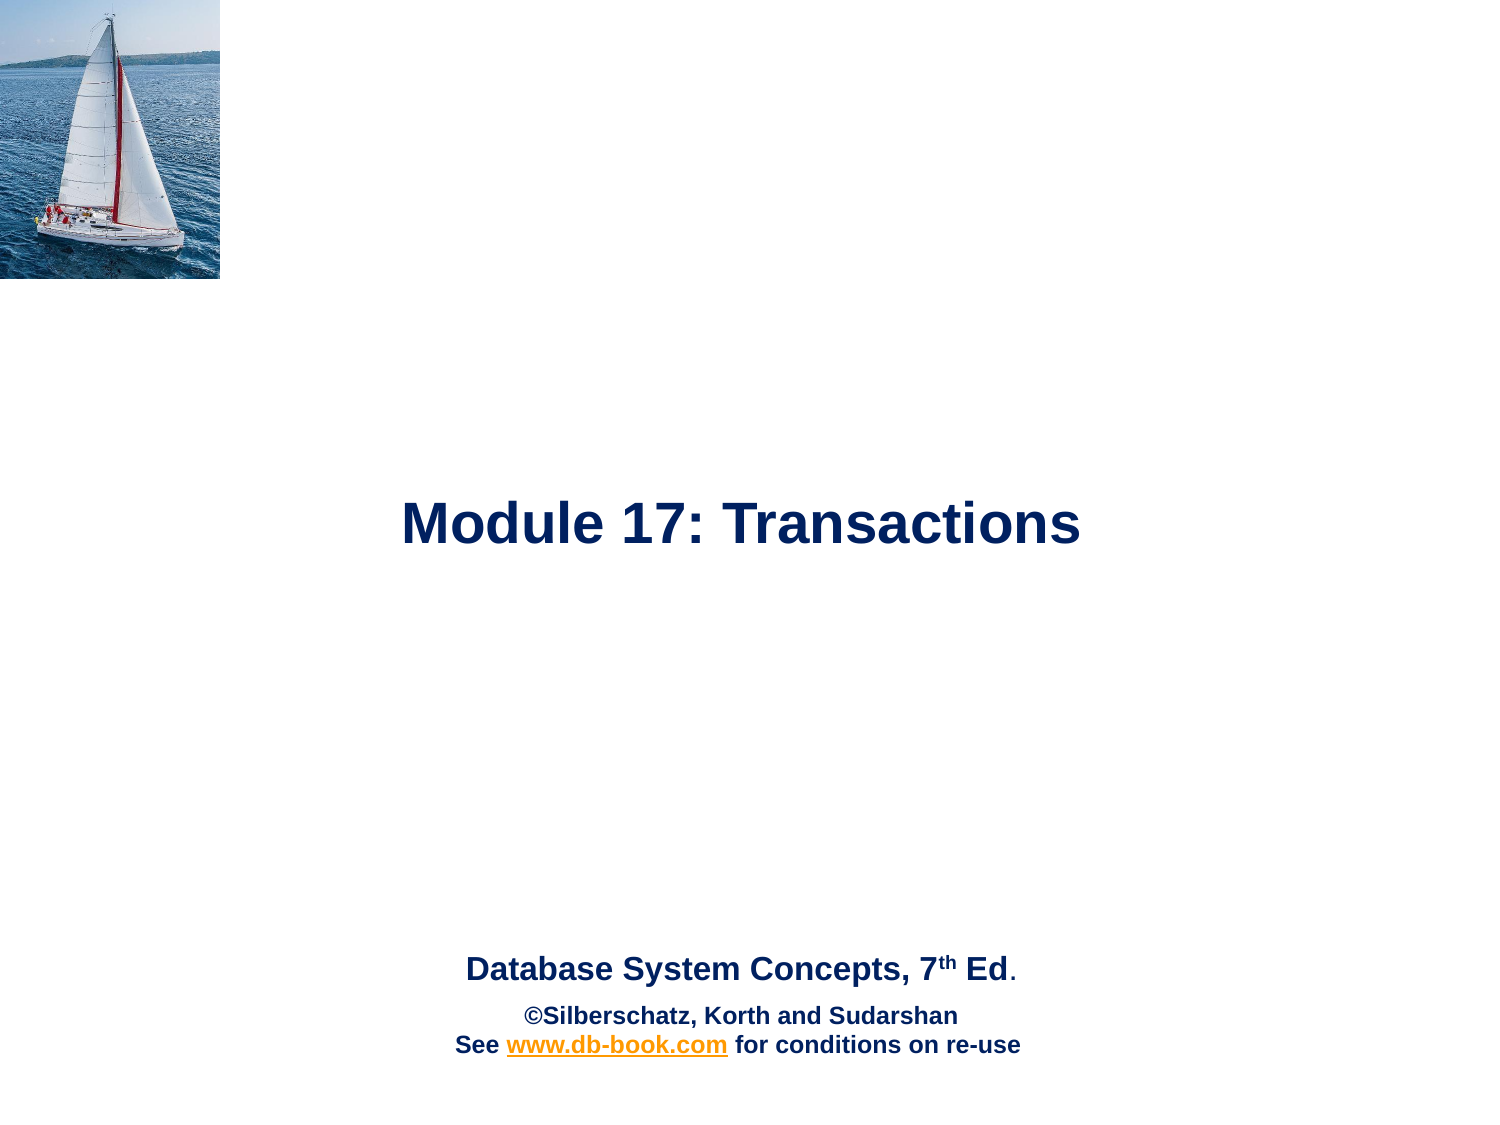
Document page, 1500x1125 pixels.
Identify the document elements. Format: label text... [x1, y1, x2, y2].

title Module 17: Transactions [112, 374, 1388, 563]
picture [0, 0, 220, 279]
